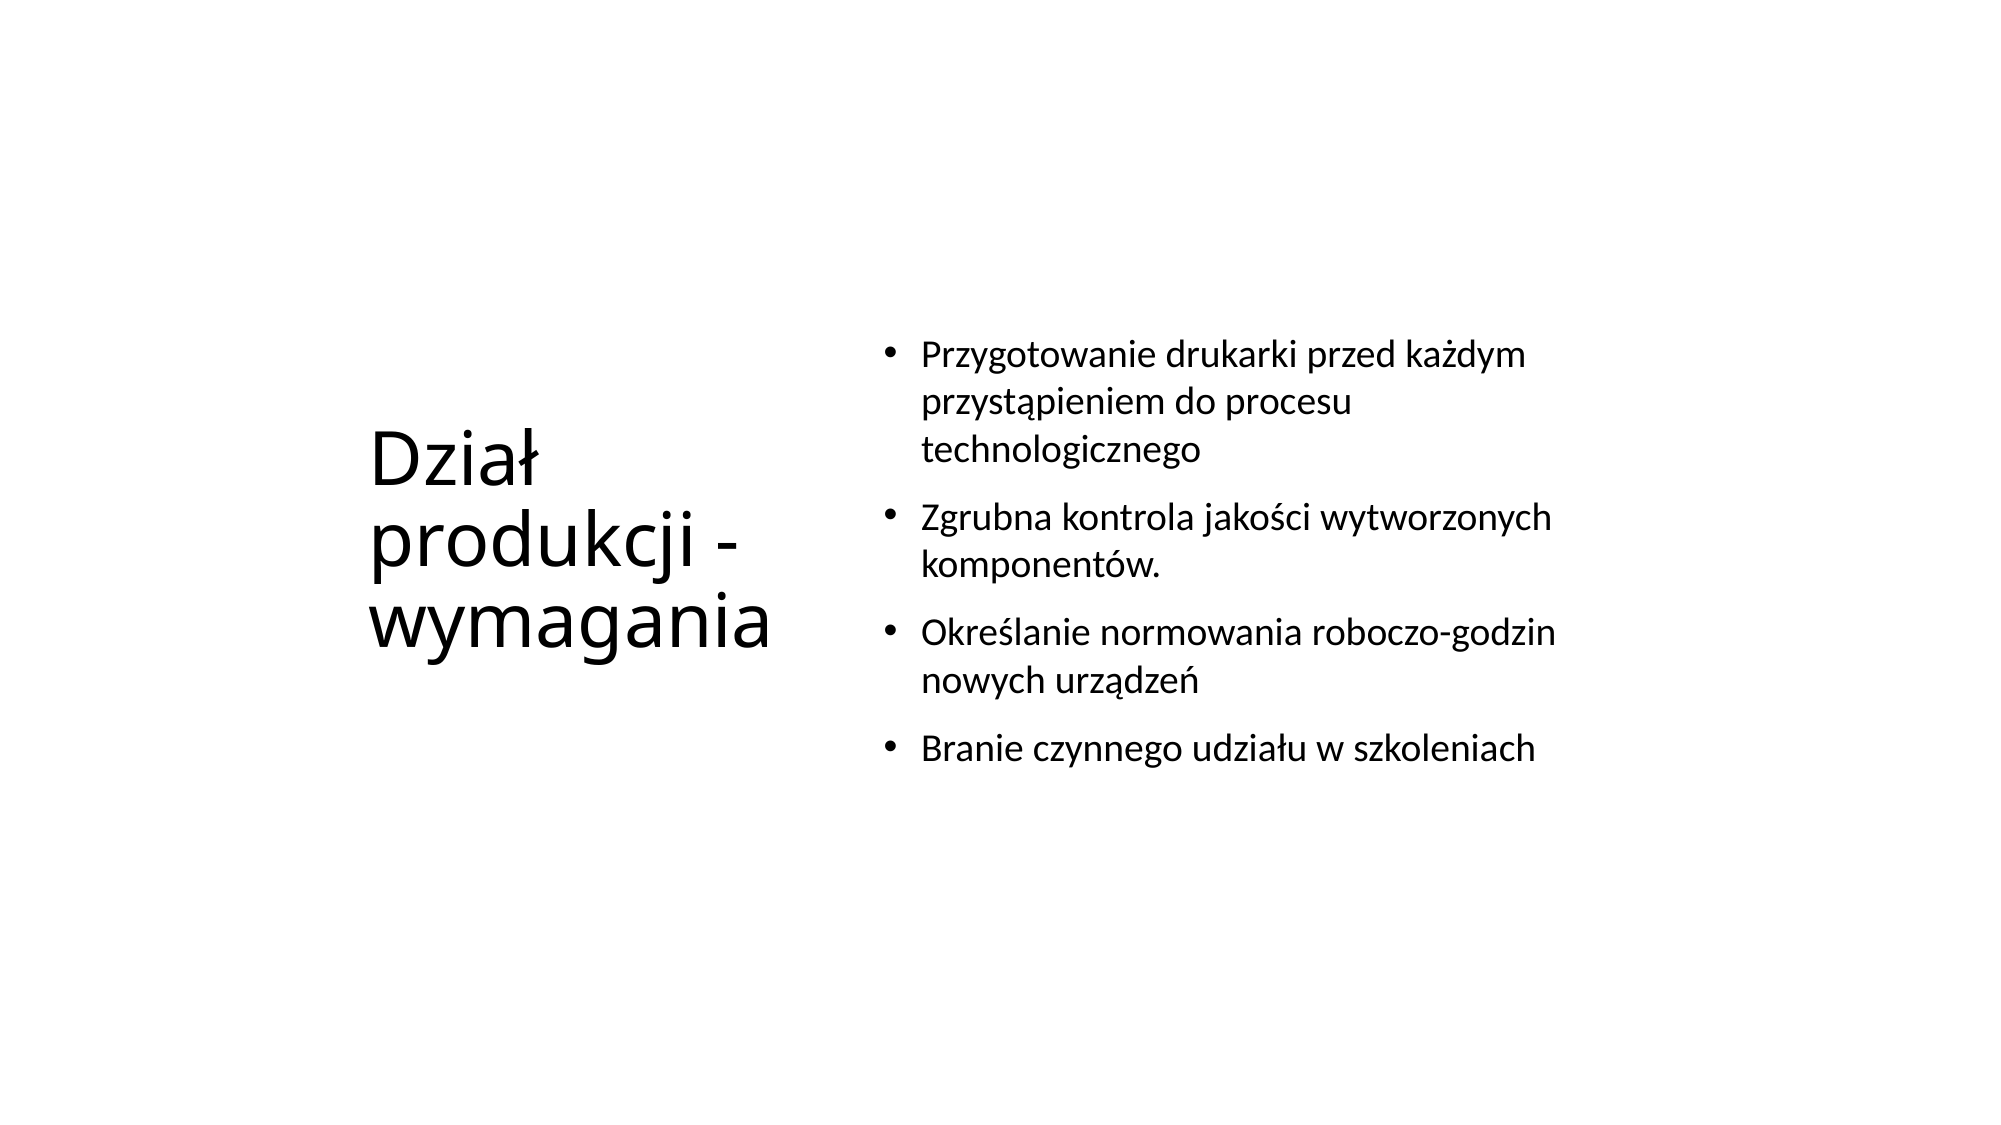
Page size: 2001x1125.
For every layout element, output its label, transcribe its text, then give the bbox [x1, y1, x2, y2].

title Dział produkcji - wymagania [353, 208, 797, 877]
list Przygotowanie drukarki przed każdym przystąpieniem do procesu technologicznego Zgrubna kontrola jakości wytworzonych komponentów. Określanie normowania roboczo-godzin nowych urządzeń Branie czynnego udziału w szkoleniach [868, 243, 1635, 912]
